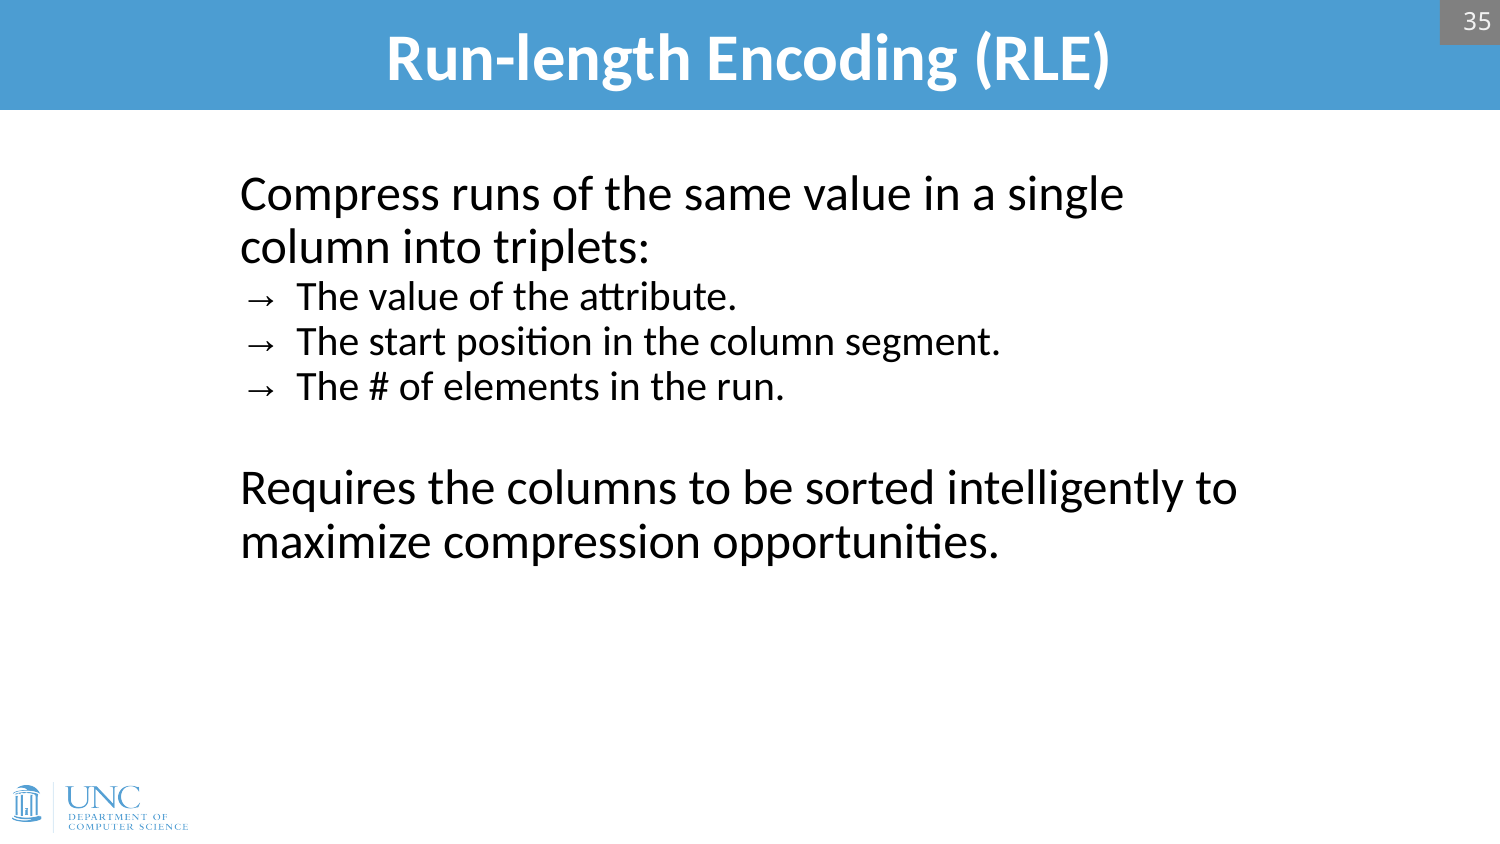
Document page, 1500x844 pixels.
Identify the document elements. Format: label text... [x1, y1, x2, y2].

list Compress runs of the same value in a single column into triplets: The value of the attribute. The start position in the column segment. The # of elements in the run. Requires the columns to be sorted intelligently to maximize compression opportunities. [225, 159, 1275, 760]
picture [12, 782, 188, 833]
title Run-length Encoding (RLE) [0, 0, 1500, 110]
text_box 35 [1439, 0, 1500, 45]
